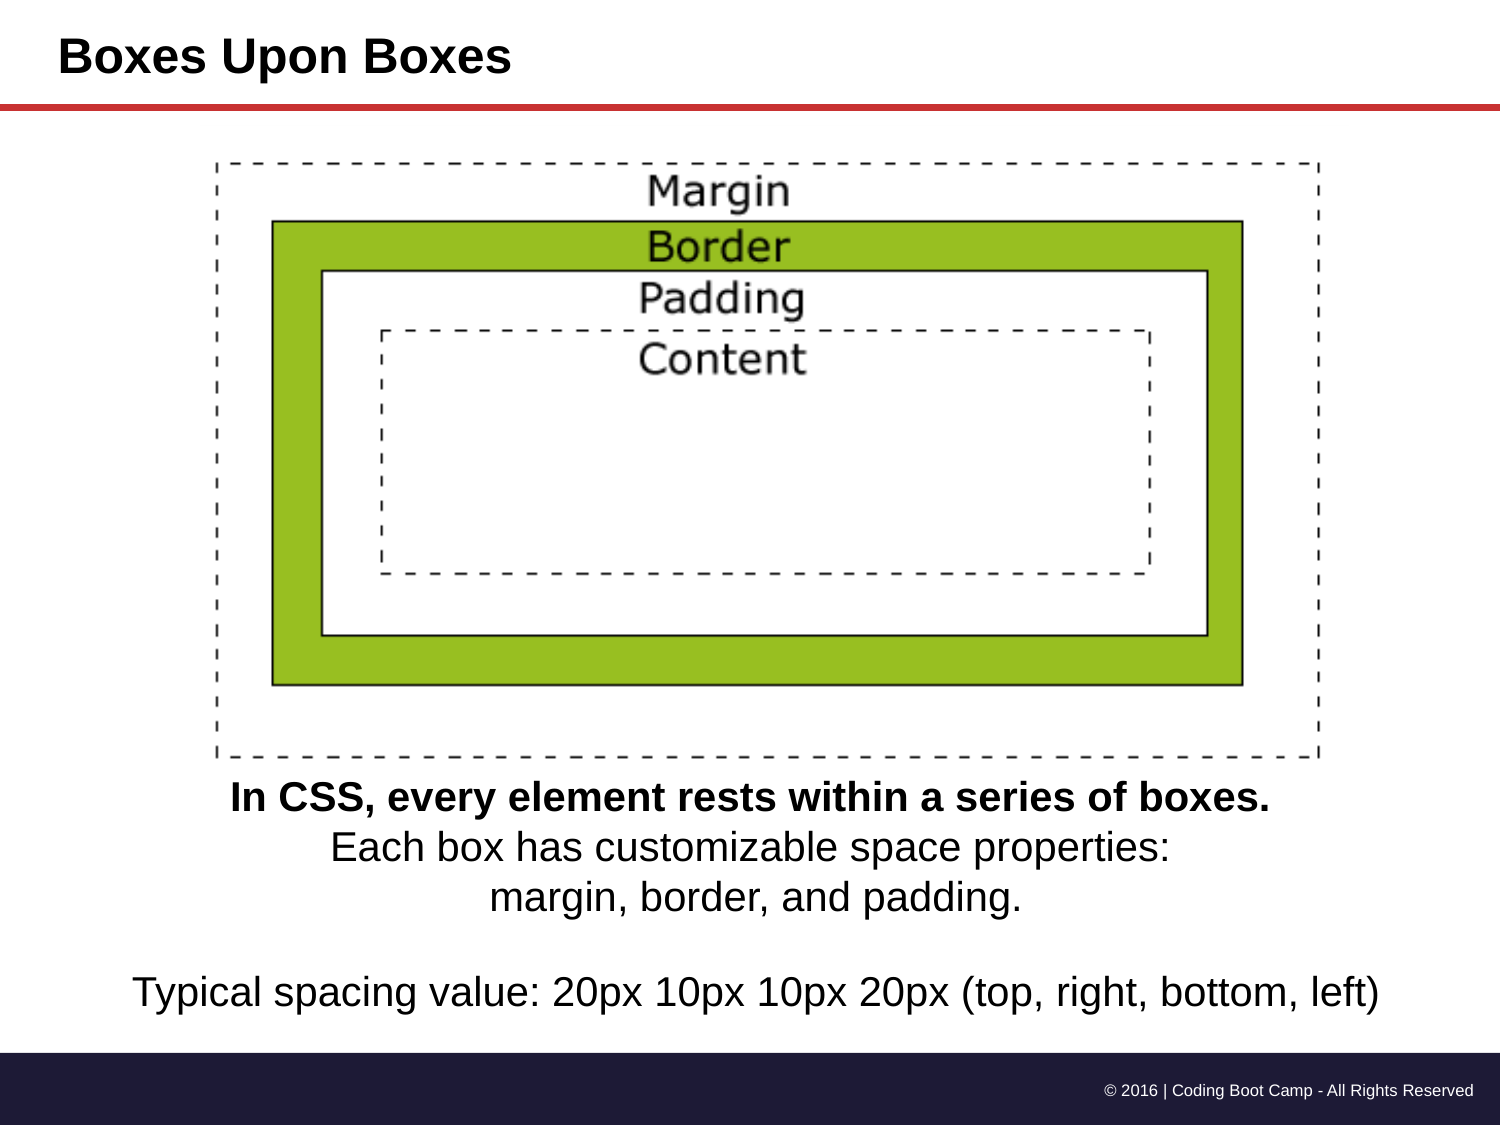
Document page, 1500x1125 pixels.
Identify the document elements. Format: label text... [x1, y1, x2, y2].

text_box Boxes Upon Boxes [50, 16, 913, 88]
picture [199, 124, 1349, 801]
text_box In CSS, every element rests within a series of boxes. Each box has customizable space properties: margin, border, and padding. Typical spacing value: 20px 10px 10px 20px (top, right, bottom, left) [12, 762, 1500, 1016]
